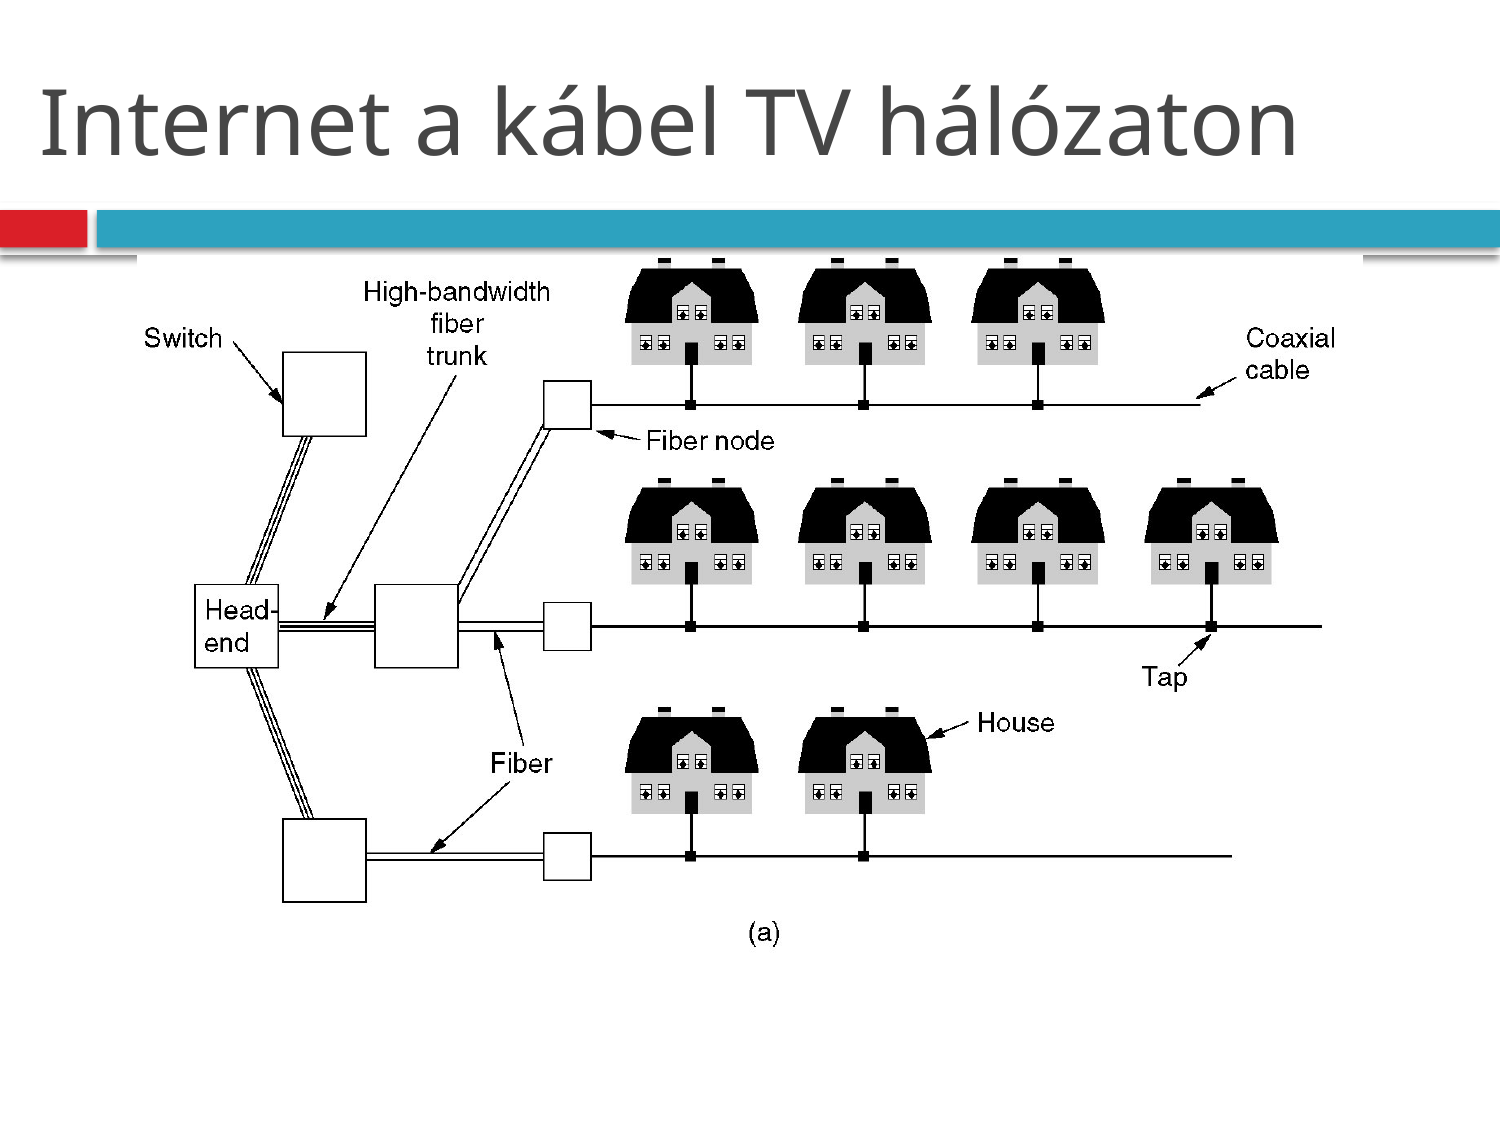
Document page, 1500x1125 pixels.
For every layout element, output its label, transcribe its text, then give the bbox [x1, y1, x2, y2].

picture [136, 255, 1364, 975]
title Internet a kábel TV hálózaton [24, 37, 1475, 200]
